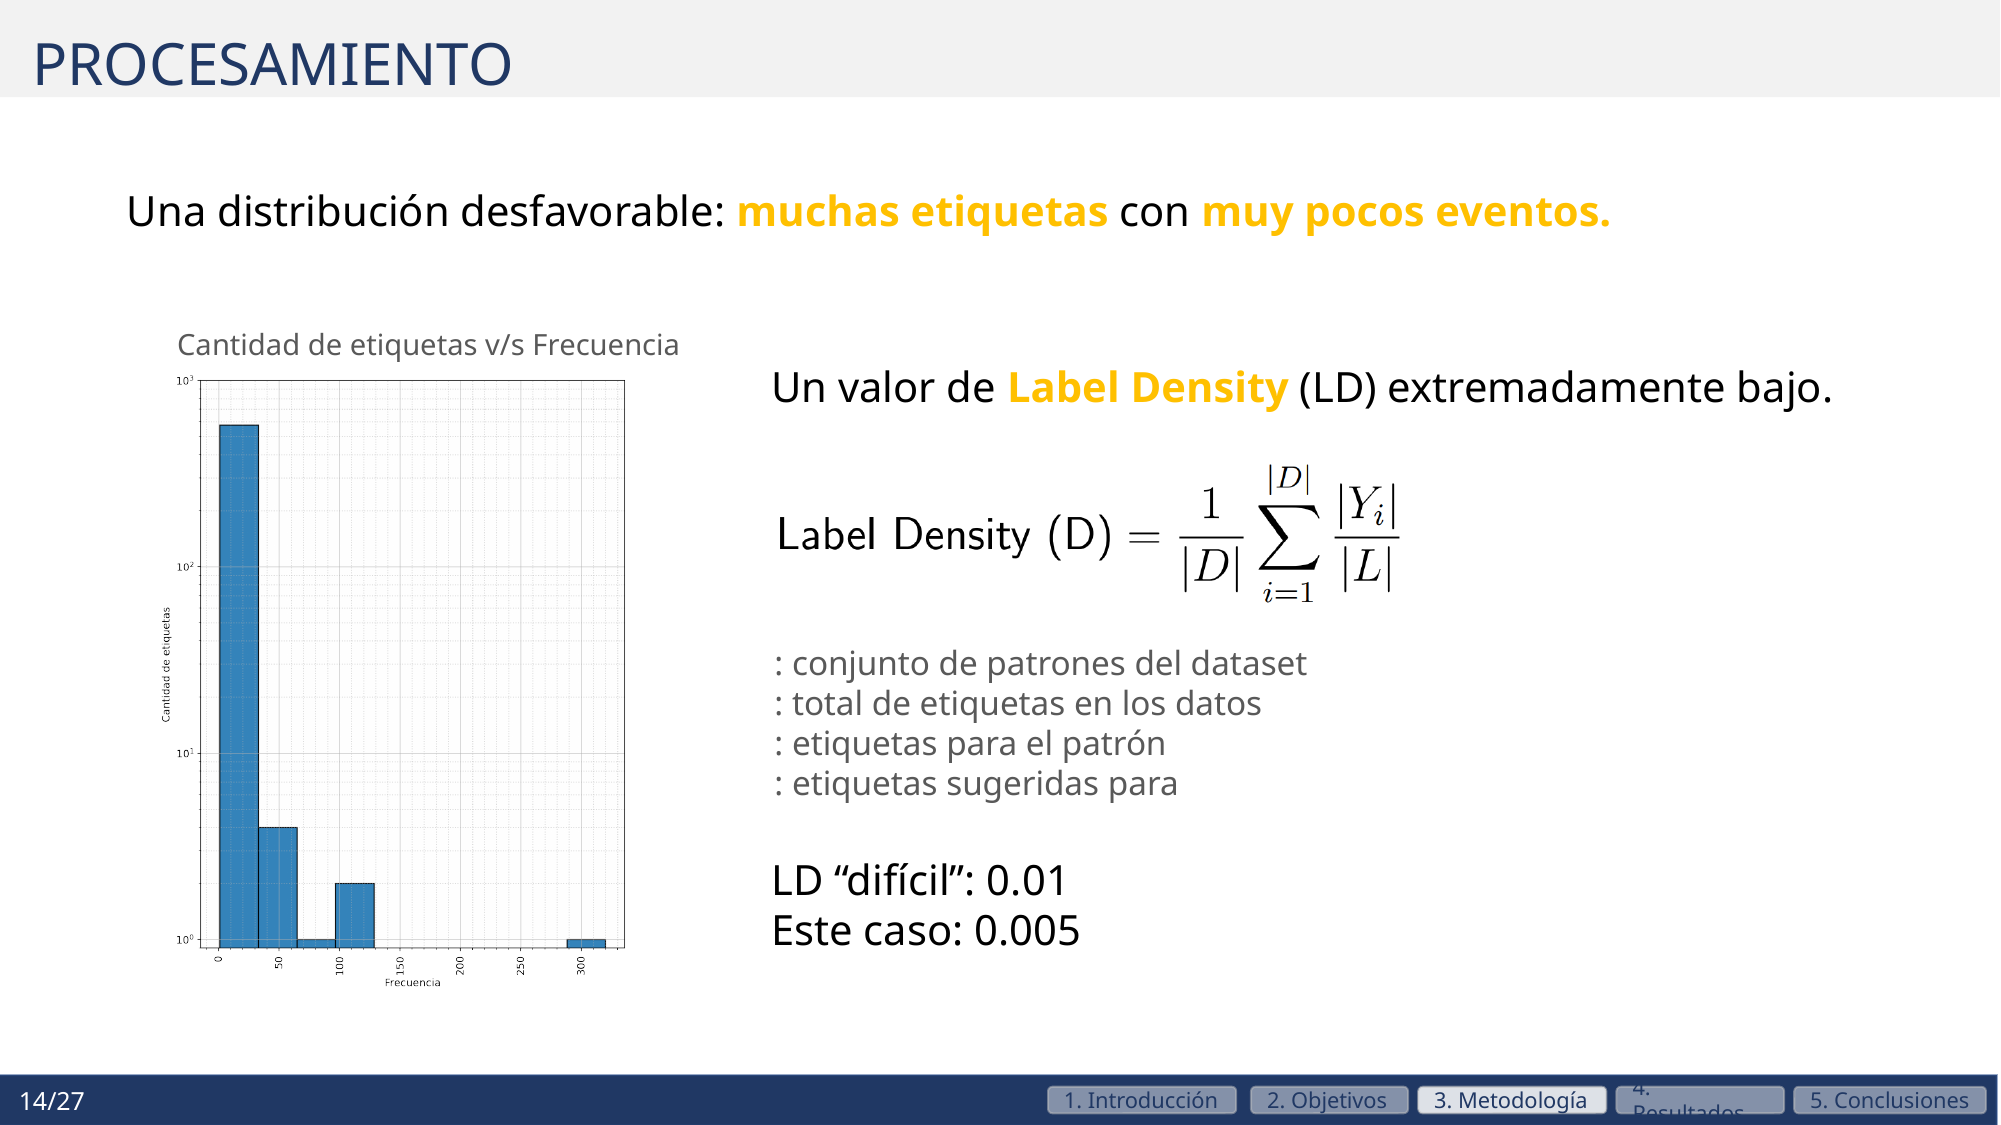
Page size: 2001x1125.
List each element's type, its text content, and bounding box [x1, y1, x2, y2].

text_box [0, 1074, 1998, 1125]
text_box [0, 0, 2000, 99]
text_box Una distribución desfavorable: muchas etiquetas con muy pocos eventos. [112, 177, 1888, 243]
text_box 1. Introducción [1047, 1085, 1238, 1115]
text_box LD “difícil”: 0.01 Este caso: 0.005 [756, 846, 1184, 961]
slide_number 14/27 [0, 1075, 107, 1125]
text_box Un valor de Label Density (LD) extremadamente bajo. [756, 353, 1903, 453]
text_box 2. Objetivos [1249, 1085, 1410, 1115]
text_box 4. Resultados [1615, 1085, 1786, 1115]
picture [155, 369, 631, 995]
text_box 3. Metodología [1417, 1085, 1608, 1115]
picture [765, 454, 1419, 607]
text_box 5. Conclusiones [1793, 1085, 1987, 1115]
text_box PROCESAMIENTO [17, 19, 778, 105]
text_box Cantidad de etiquetas v/s Frecuencia [87, 318, 708, 369]
